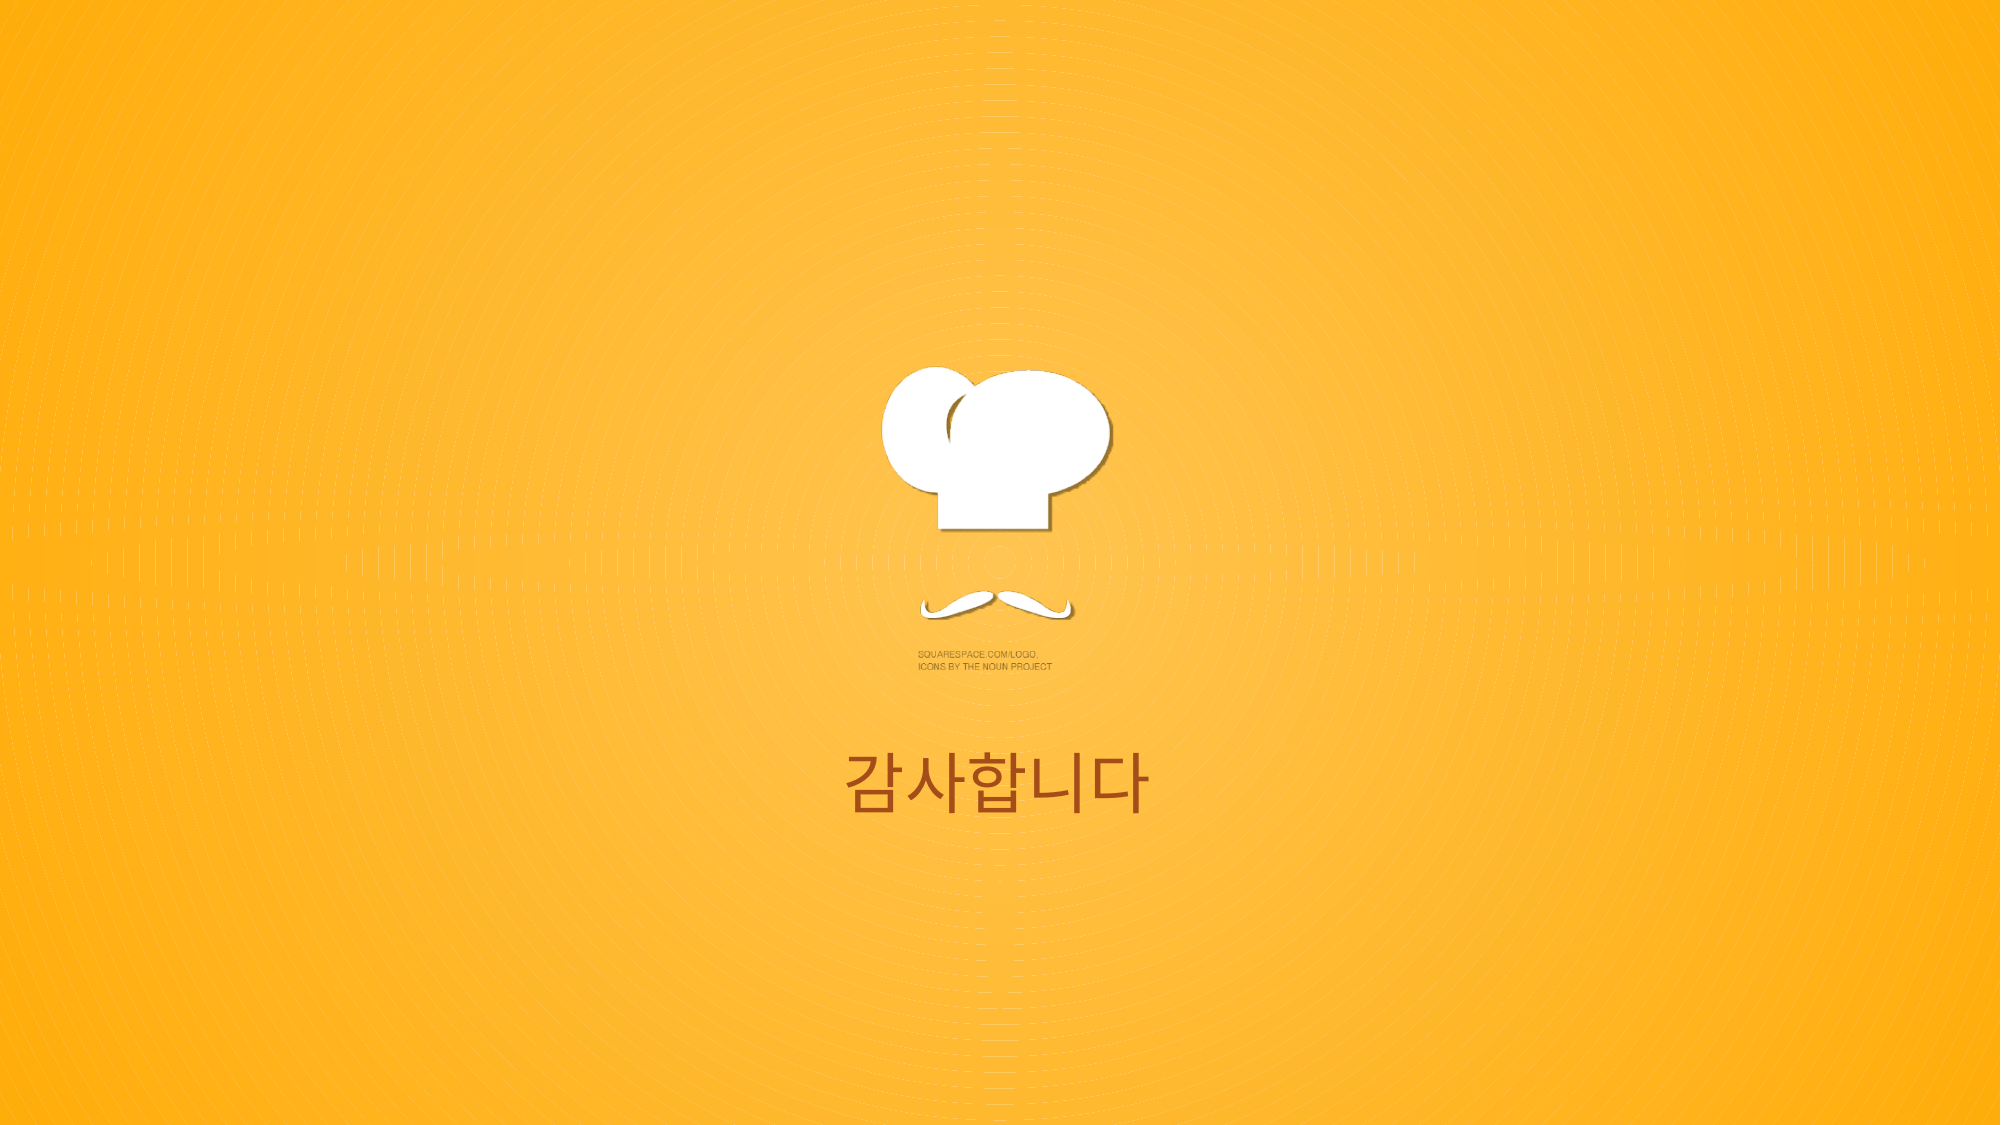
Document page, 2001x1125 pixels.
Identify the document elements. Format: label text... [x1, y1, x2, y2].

picture [863, 319, 1137, 683]
text_box 감사합니다 [829, 734, 1167, 830]
